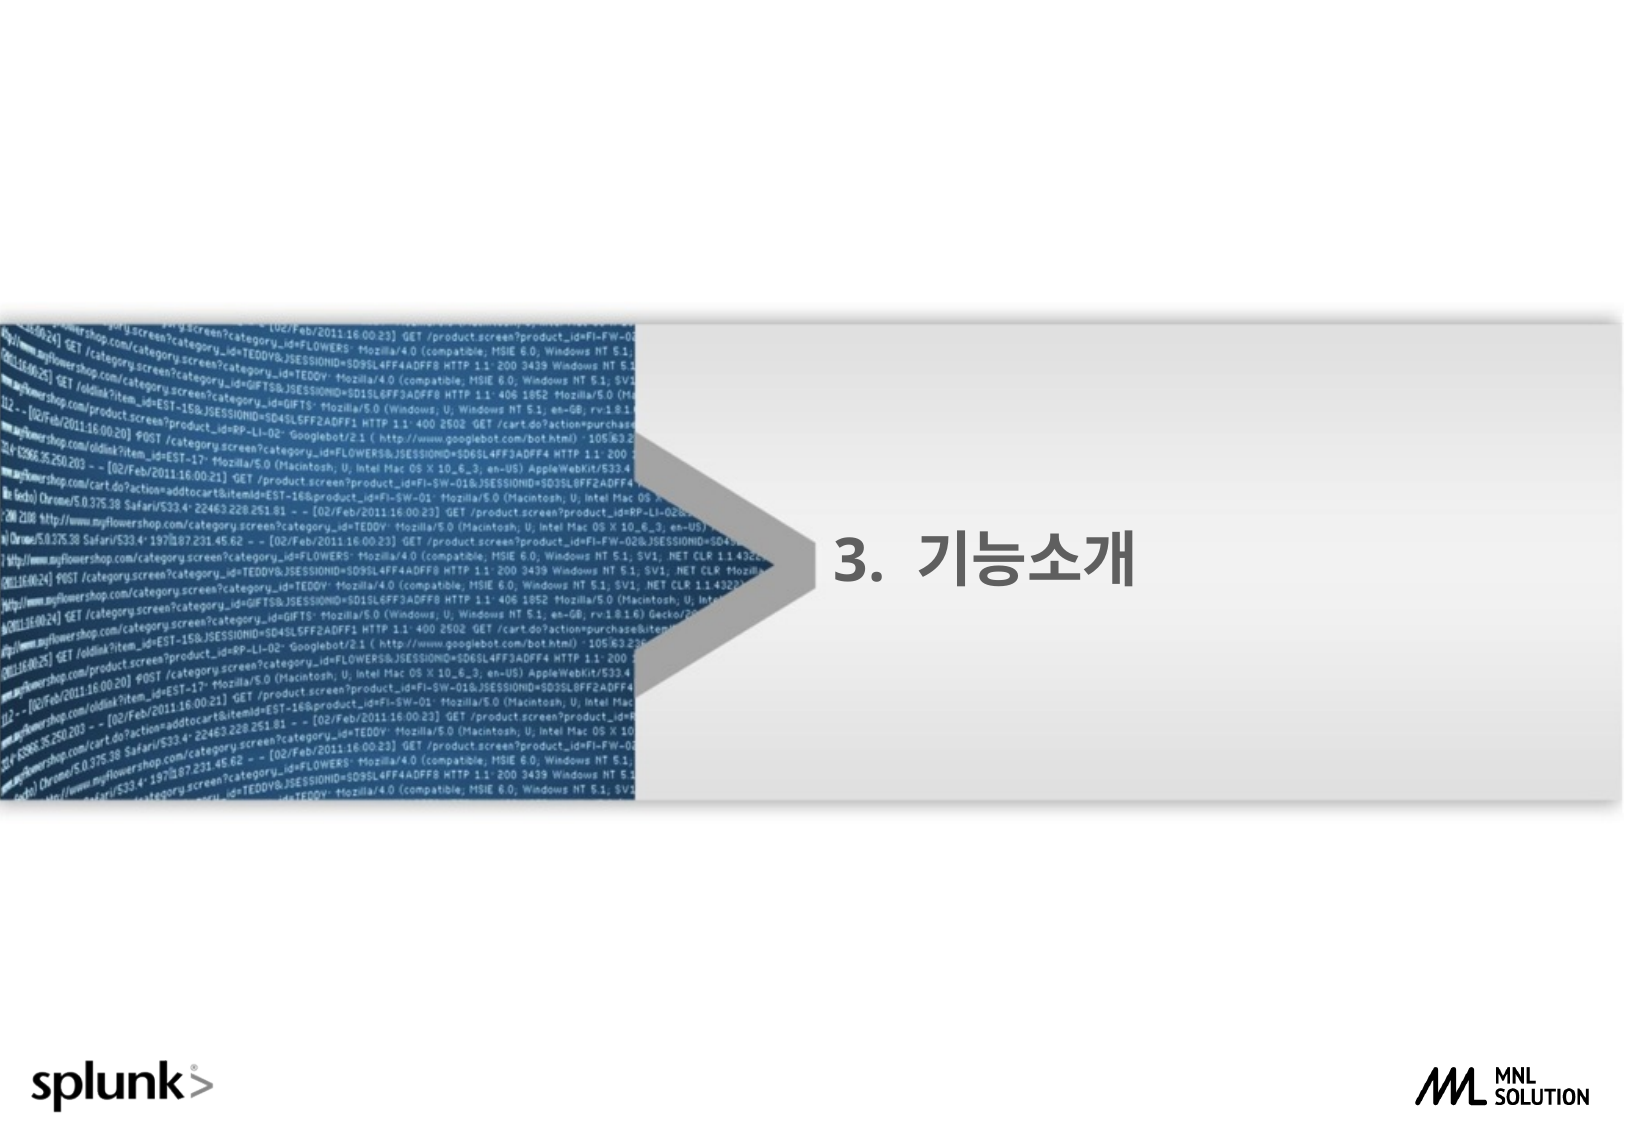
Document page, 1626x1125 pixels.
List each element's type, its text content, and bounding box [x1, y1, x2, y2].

title 3. 기능소개 [823, 350, 1580, 765]
picture [17, 1045, 228, 1125]
picture [0, 301, 1624, 824]
